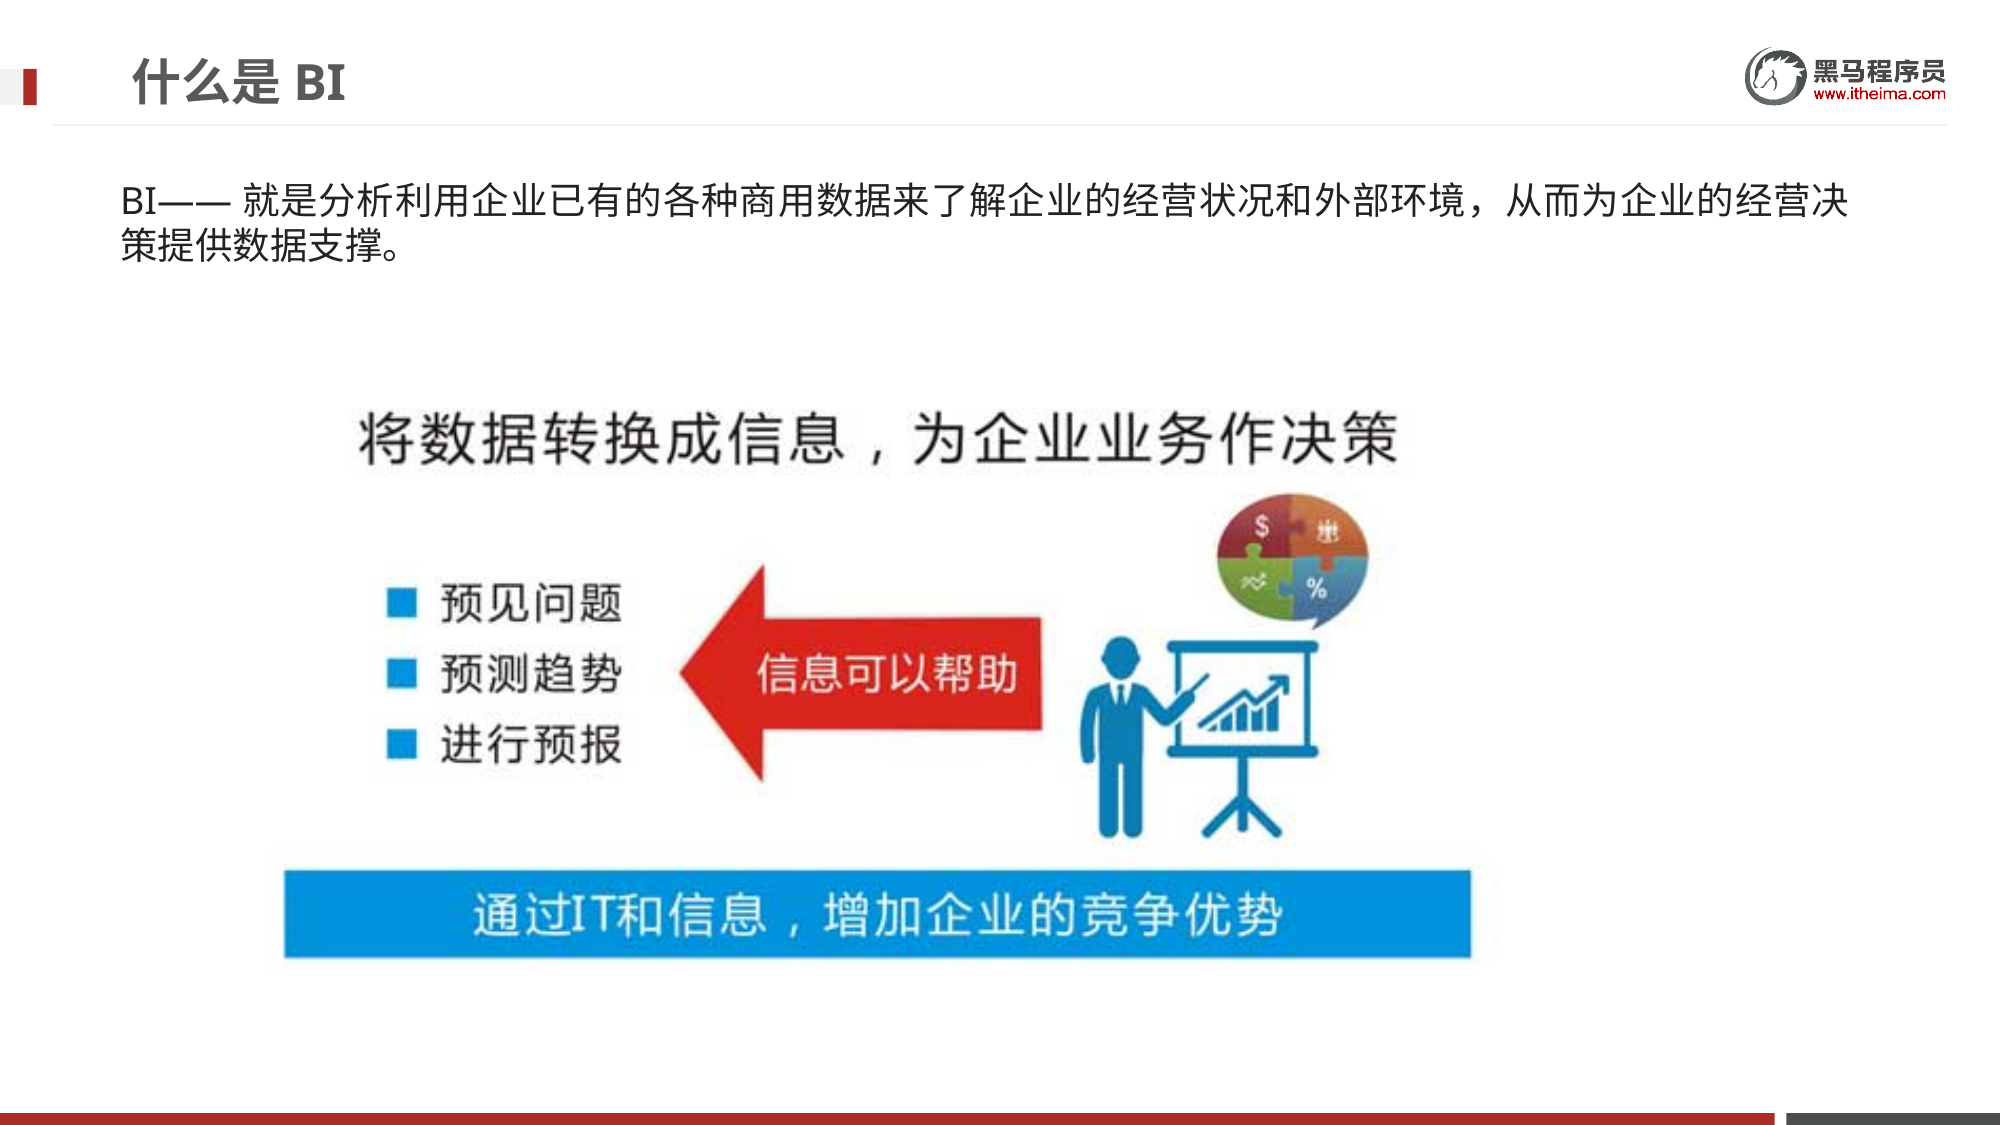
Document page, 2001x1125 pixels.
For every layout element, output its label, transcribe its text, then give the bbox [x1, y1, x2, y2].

picture [104, 375, 1623, 987]
text_box BI——就是分析利用企业已有的各种商用数据来了解企业的经营状况和外部环境，从而为企业的经营决策提供数据支撑。 [105, 169, 1866, 275]
title 什么是BI [116, 38, 1556, 124]
picture [1744, 46, 1946, 106]
